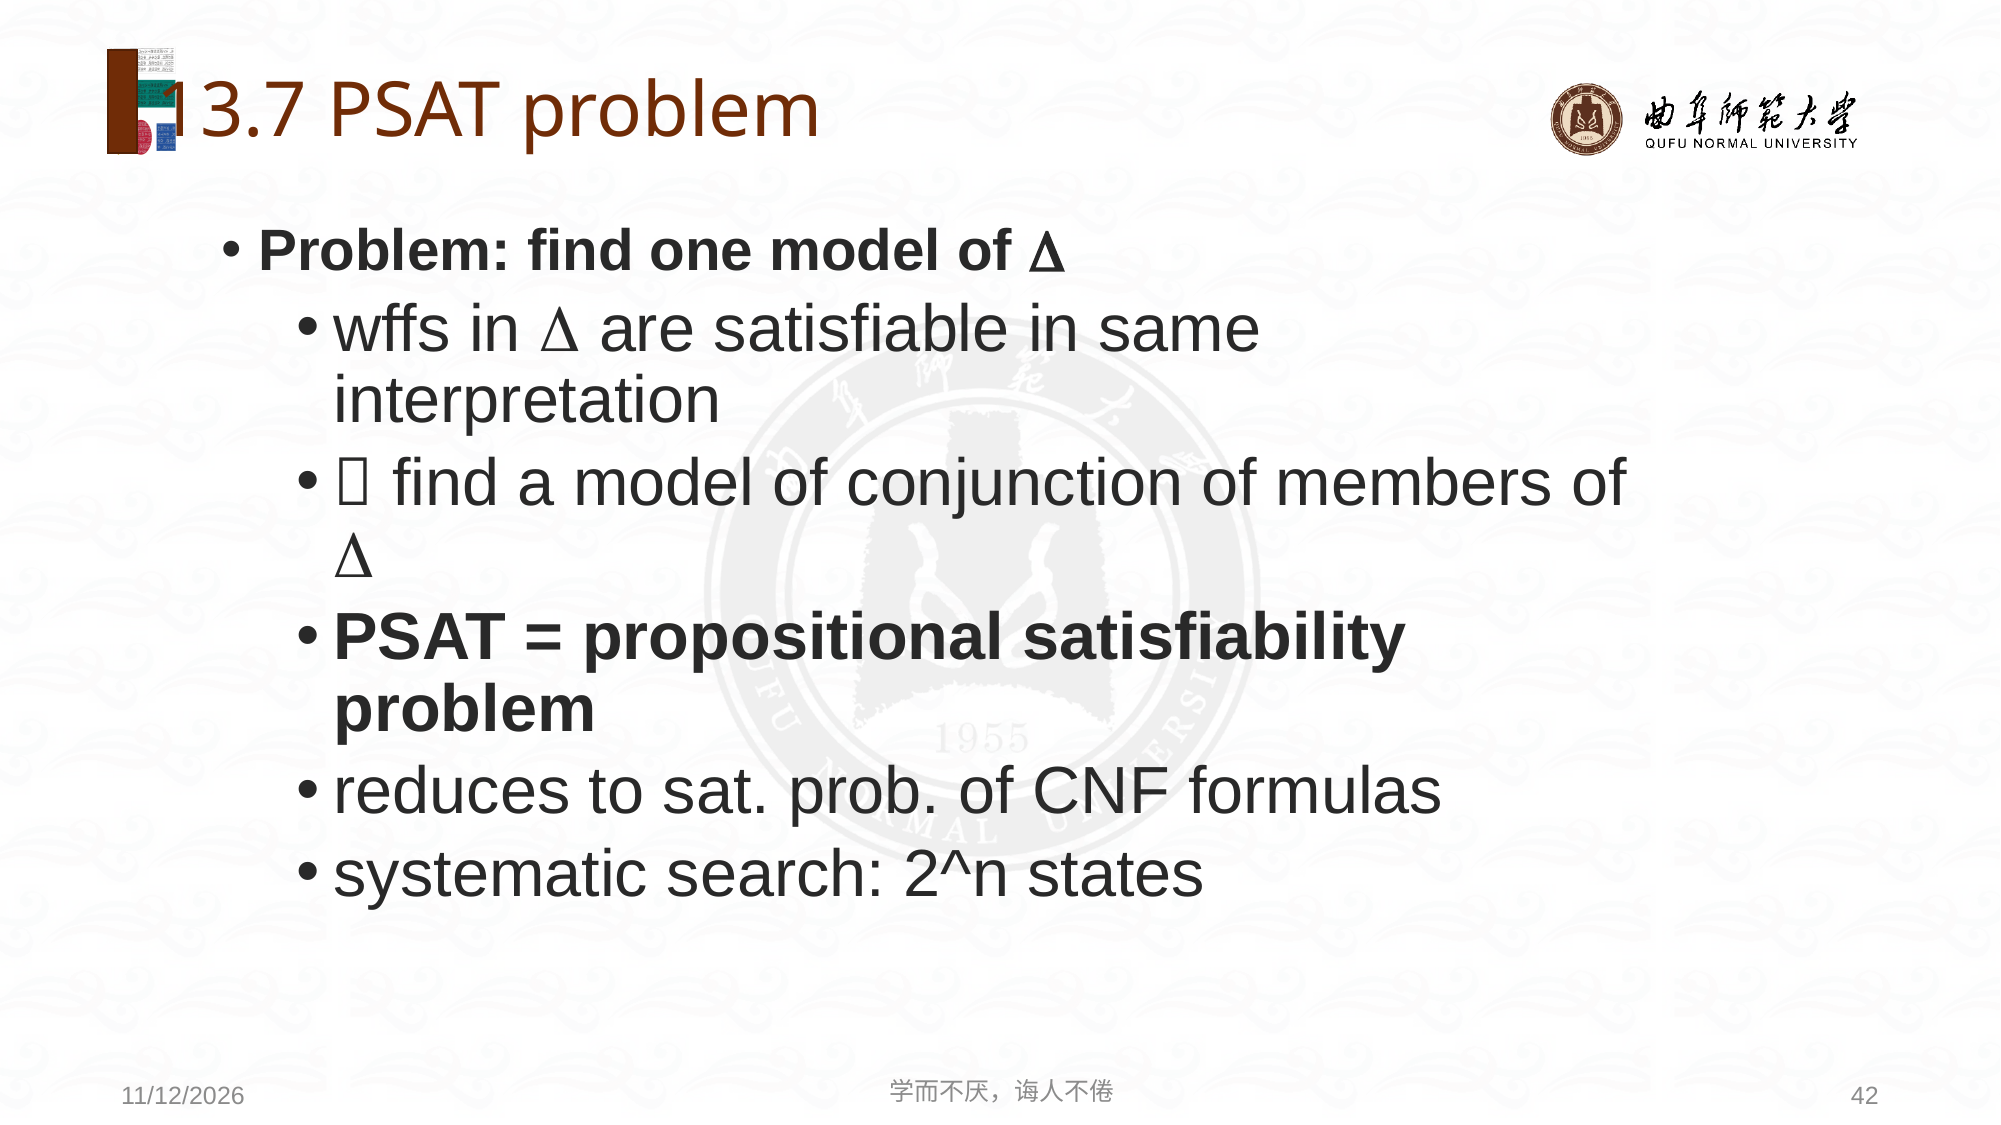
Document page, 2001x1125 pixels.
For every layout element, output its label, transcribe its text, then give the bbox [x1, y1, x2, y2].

slide_number 42 [1443, 1065, 1894, 1125]
picture [108, 46, 176, 161]
title 13.7 PSAT problem [141, 62, 1508, 161]
footer 学而不厌，诲人不倦 [664, 1063, 1340, 1124]
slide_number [106, 1065, 557, 1125]
text_box Problem: find one model of  wffs in  are satisfiable in same interpretation  find a model of conjunction of members of  PSAT = propositional satisfiability problem reduces to sat. prob. of CNF formulas systematic search: 2^n states [206, 212, 1669, 1013]
picture [1543, 75, 1894, 158]
